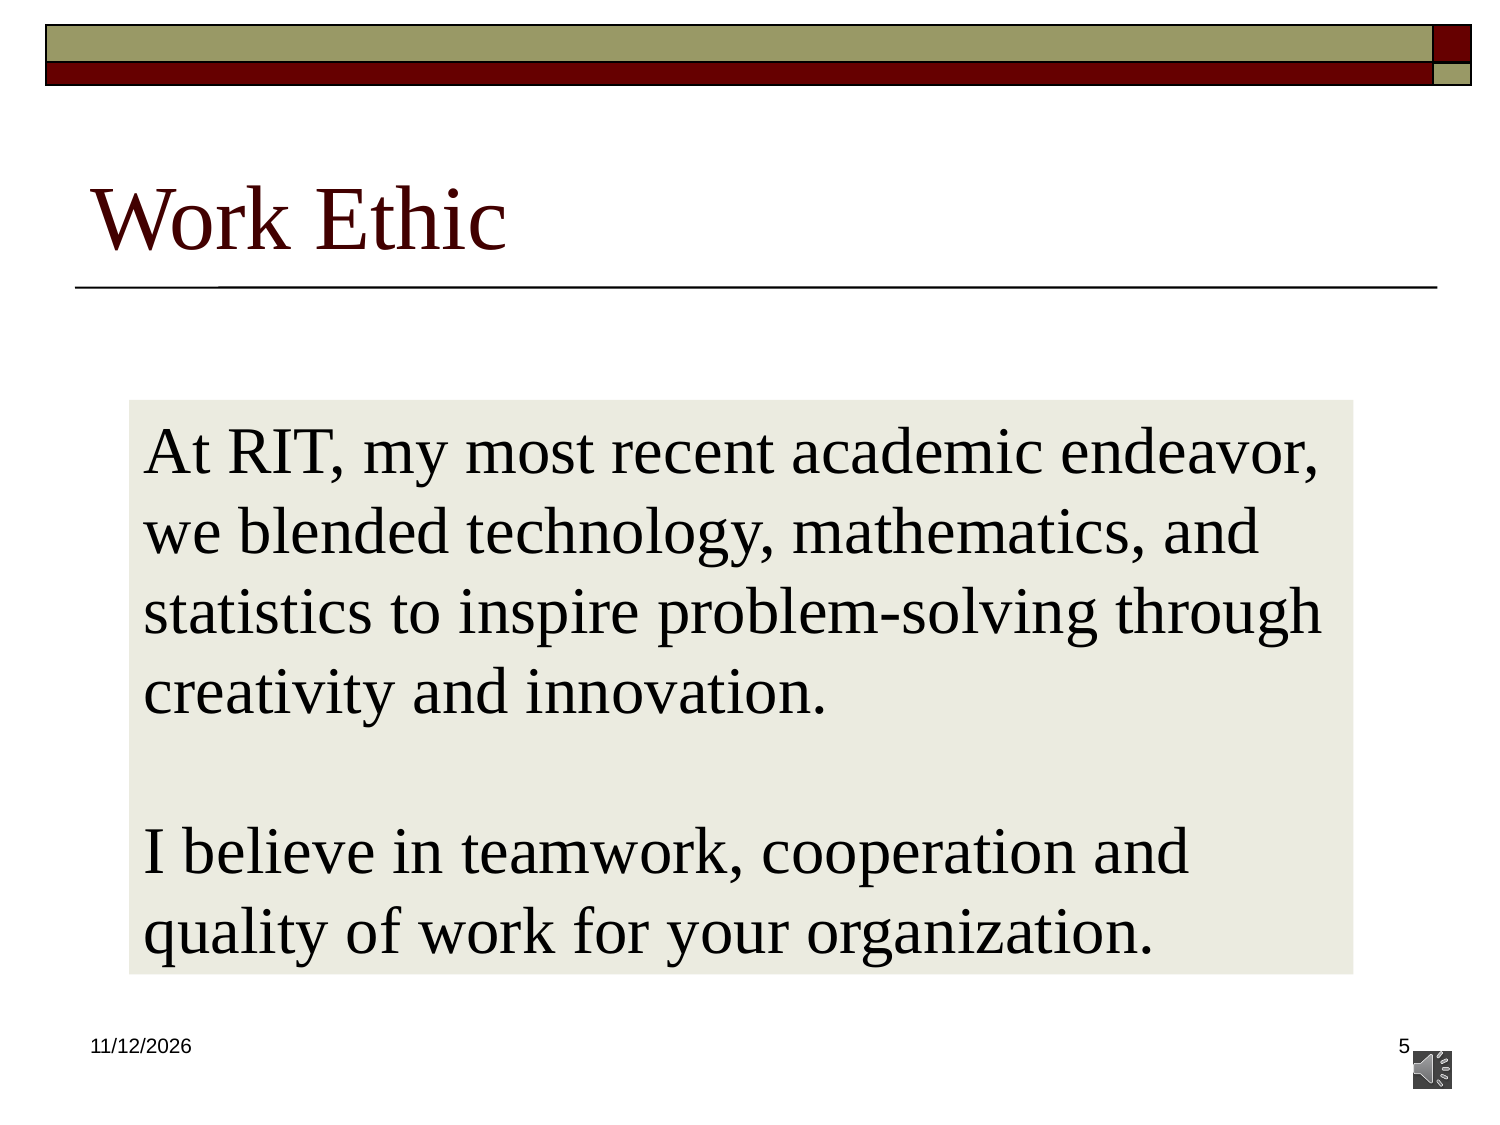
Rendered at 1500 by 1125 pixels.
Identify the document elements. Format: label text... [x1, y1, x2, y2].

title Work Ethic [74, 87, 1426, 276]
picture [1412, 1049, 1453, 1091]
slide_number 5 [1112, 1024, 1426, 1101]
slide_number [74, 1024, 351, 1101]
text_box At RIT, my most recent academic endeavor, we blended technology, mathematics, and statistics to inspire problem-solving through creativity and innovation. I believe in teamwork, cooperation and quality of work for your organization. [129, 399, 1354, 975]
